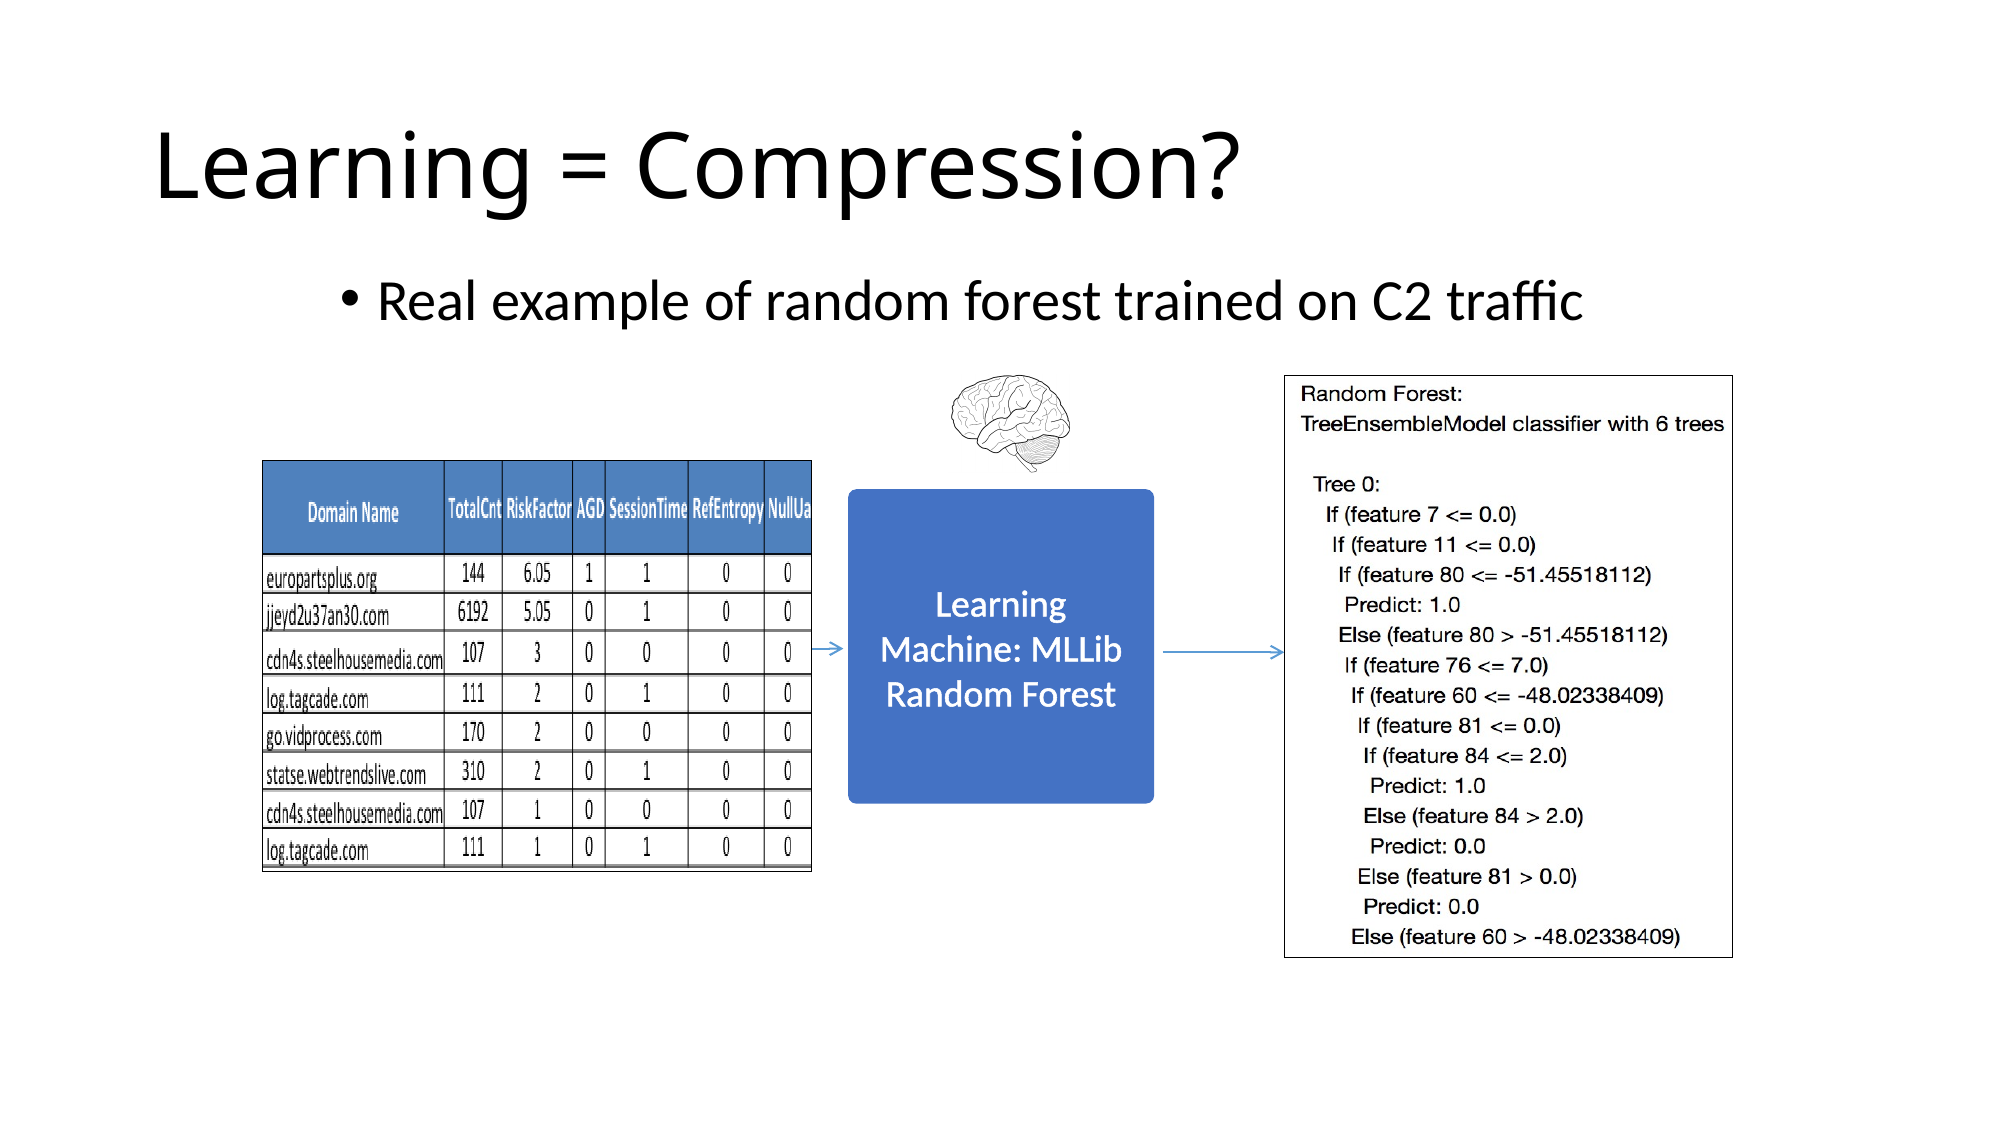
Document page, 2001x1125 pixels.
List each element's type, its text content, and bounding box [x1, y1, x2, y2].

picture [1284, 374, 1733, 958]
text_box Learning Machine: MLLib Random Forest [847, 488, 1156, 805]
picture [948, 374, 1070, 473]
list Real example of random forest trained on C2 traffic [324, 262, 1675, 390]
title Learning = Compression? [137, 59, 1863, 278]
picture [262, 460, 812, 872]
